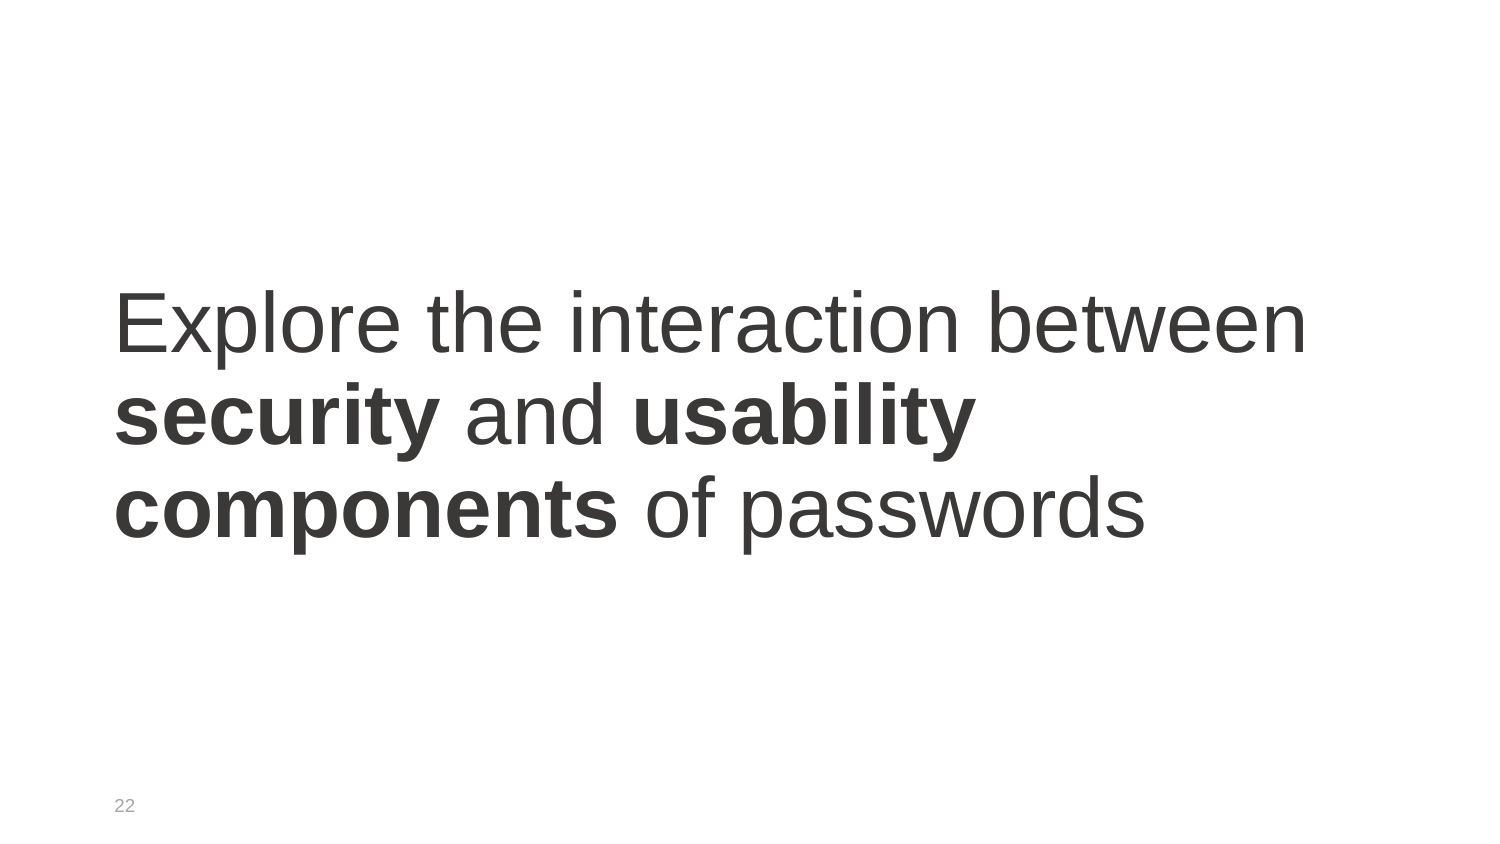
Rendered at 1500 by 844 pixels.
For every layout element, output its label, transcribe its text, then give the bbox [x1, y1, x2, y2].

title Explore the interaction between security and usability components of passwords [102, 210, 1397, 562]
slide_number 22 [103, 782, 441, 827]
